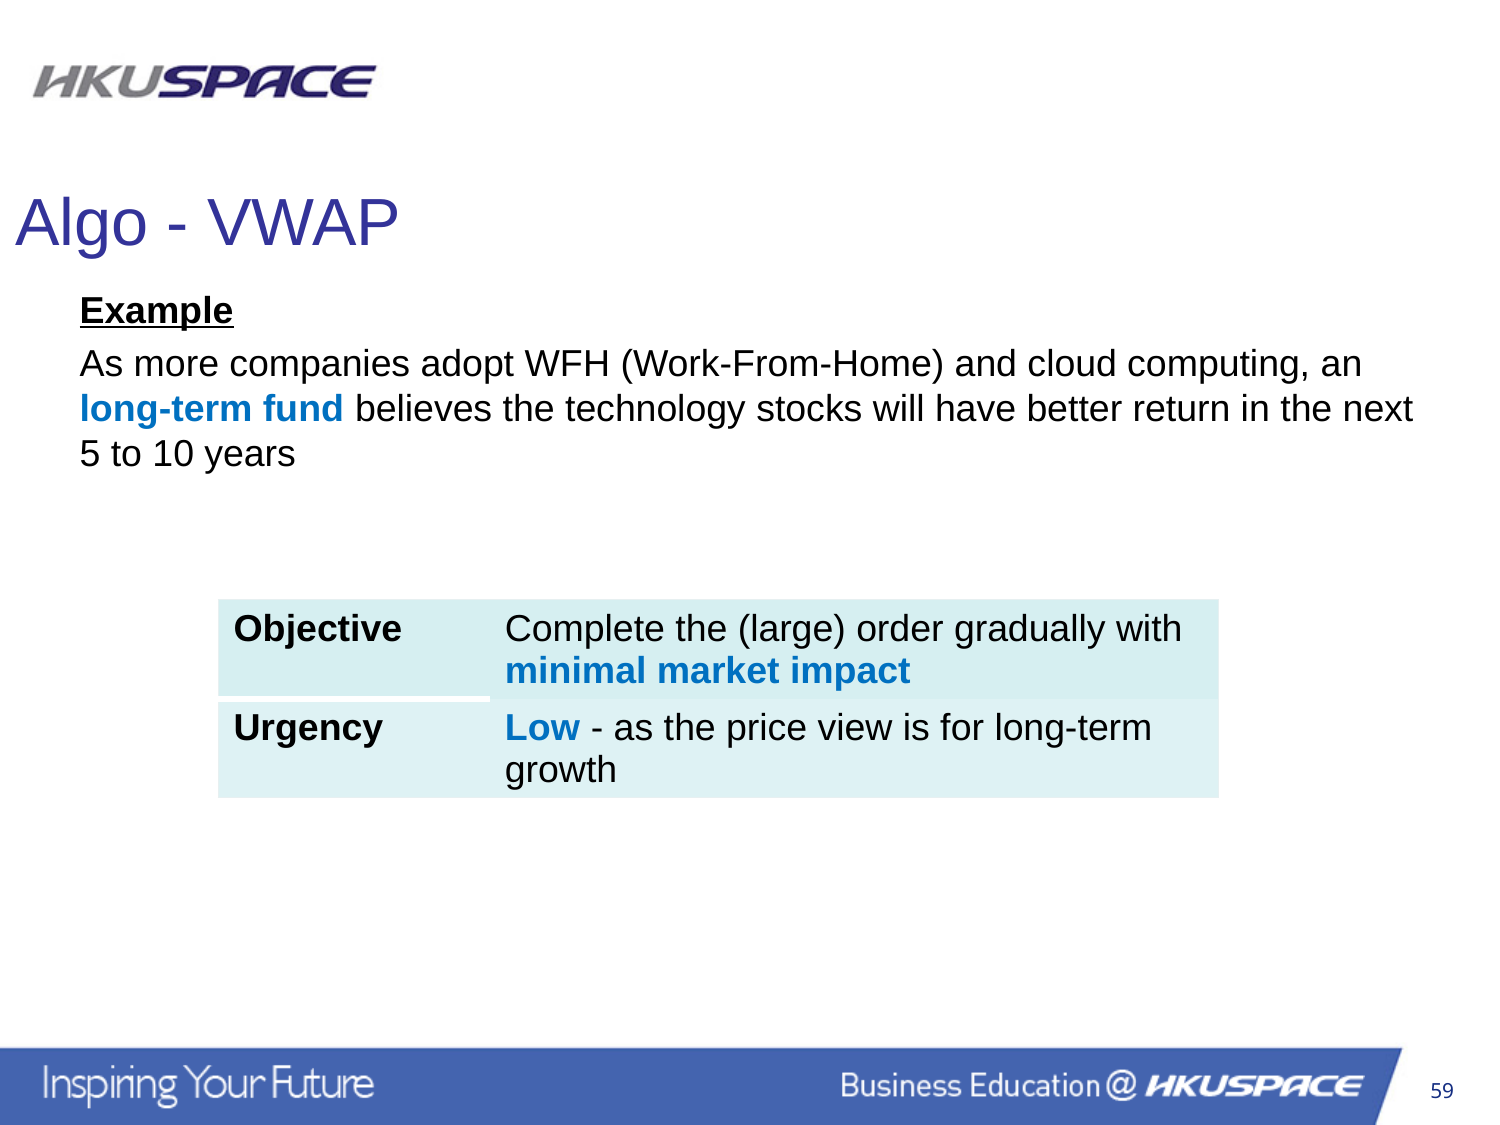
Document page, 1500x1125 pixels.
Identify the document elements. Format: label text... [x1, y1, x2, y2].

slide_number 59 [1415, 1070, 1499, 1125]
picture [0, 0, 1500, 1125]
title Algo - VWAP [0, 101, 1325, 266]
table_header Objective [219, 600, 490, 696]
table_header Complete the (large) order gradually with minimal market impact [490, 600, 1218, 699]
text_box Example As more companies adopt WFH (Work-From-Home) and cloud computing, an long-term fund believes the technology stocks will have better return in the next 5 to 10 years [64, 278, 1436, 1000]
table_cell Low - as the price view is for long-term growth [490, 699, 1218, 797]
table_cell Urgency [219, 702, 490, 797]
